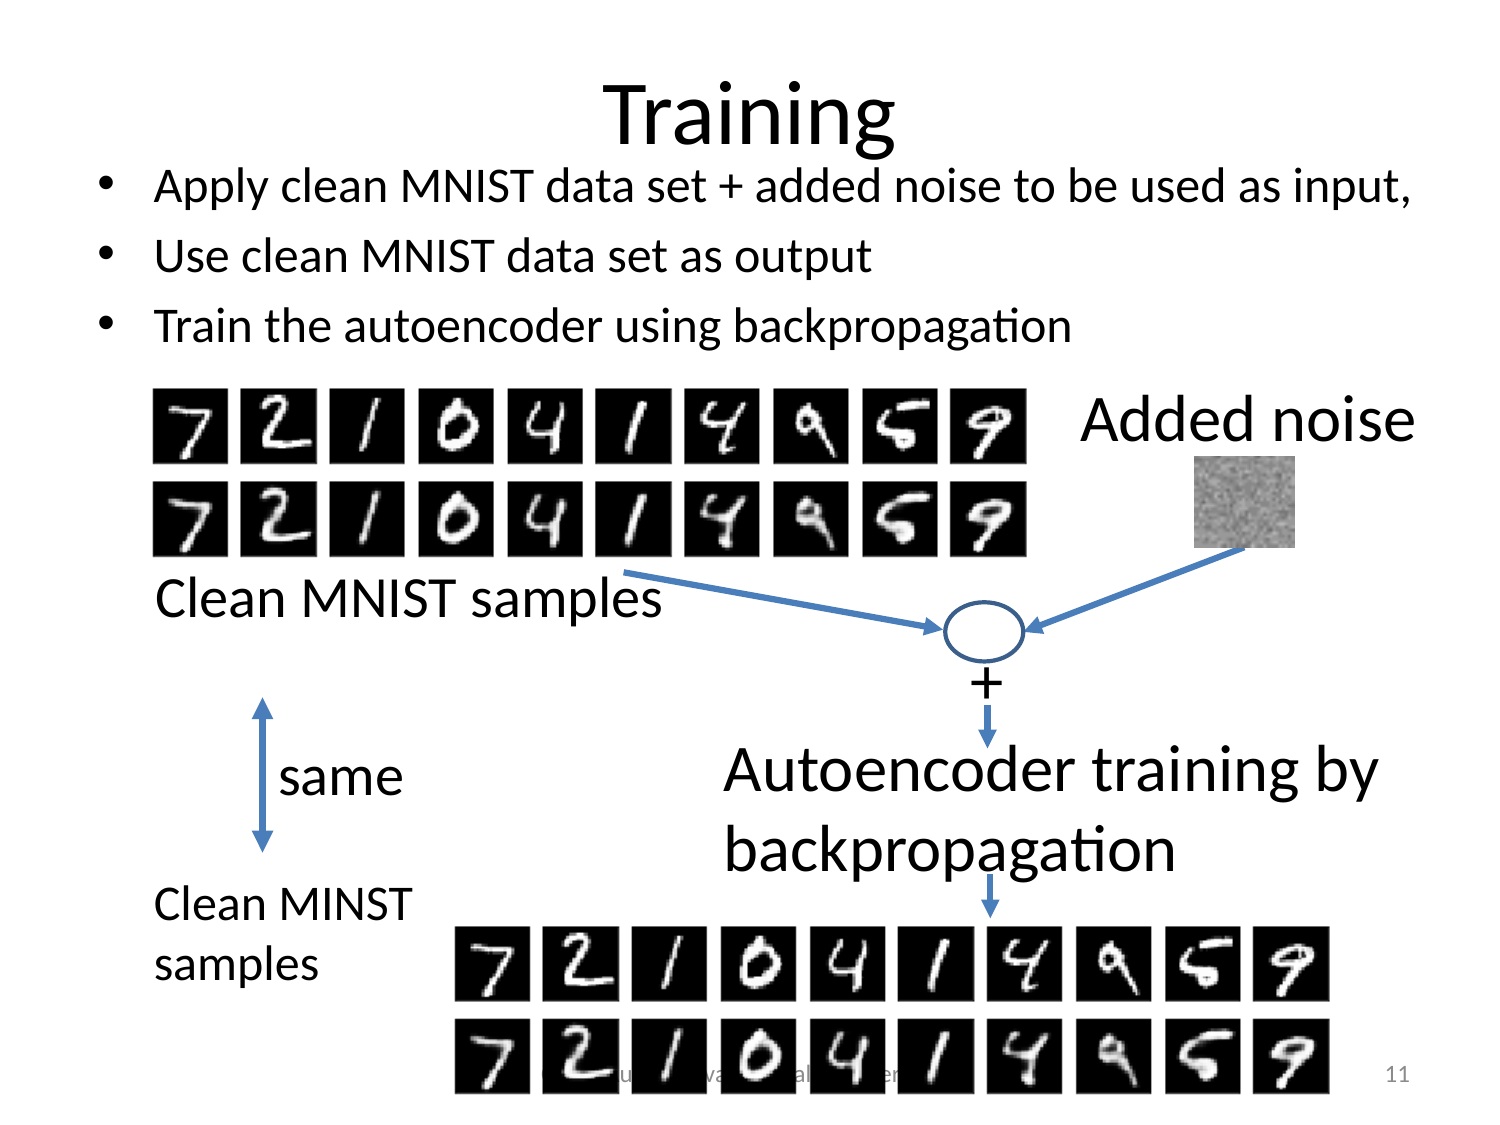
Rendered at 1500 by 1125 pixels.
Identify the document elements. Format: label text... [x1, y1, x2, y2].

picture [1193, 456, 1295, 548]
list Apply clean MNIST data set + added noise to be used as input, Use clean MNIST data set as output Train the autoencoder using backpropagation [82, 144, 1433, 888]
title Training [75, 45, 1425, 172]
picture [135, 373, 1041, 573]
text_box + [955, 650, 1019, 726]
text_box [1023, 547, 1245, 633]
text_box Clean MINST samples [138, 863, 440, 999]
text_box same [266, 729, 420, 814]
slide_number 11 [1349, 1042, 1425, 1103]
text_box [623, 571, 944, 630]
text_box [943, 600, 1025, 664]
text_box Clean MNIST samples [140, 581, 622, 637]
text_box Added noise [1065, 367, 1432, 462]
text_box Autoencoder training by backpropagation [709, 716, 1500, 892]
picture [438, 911, 1344, 1110]
